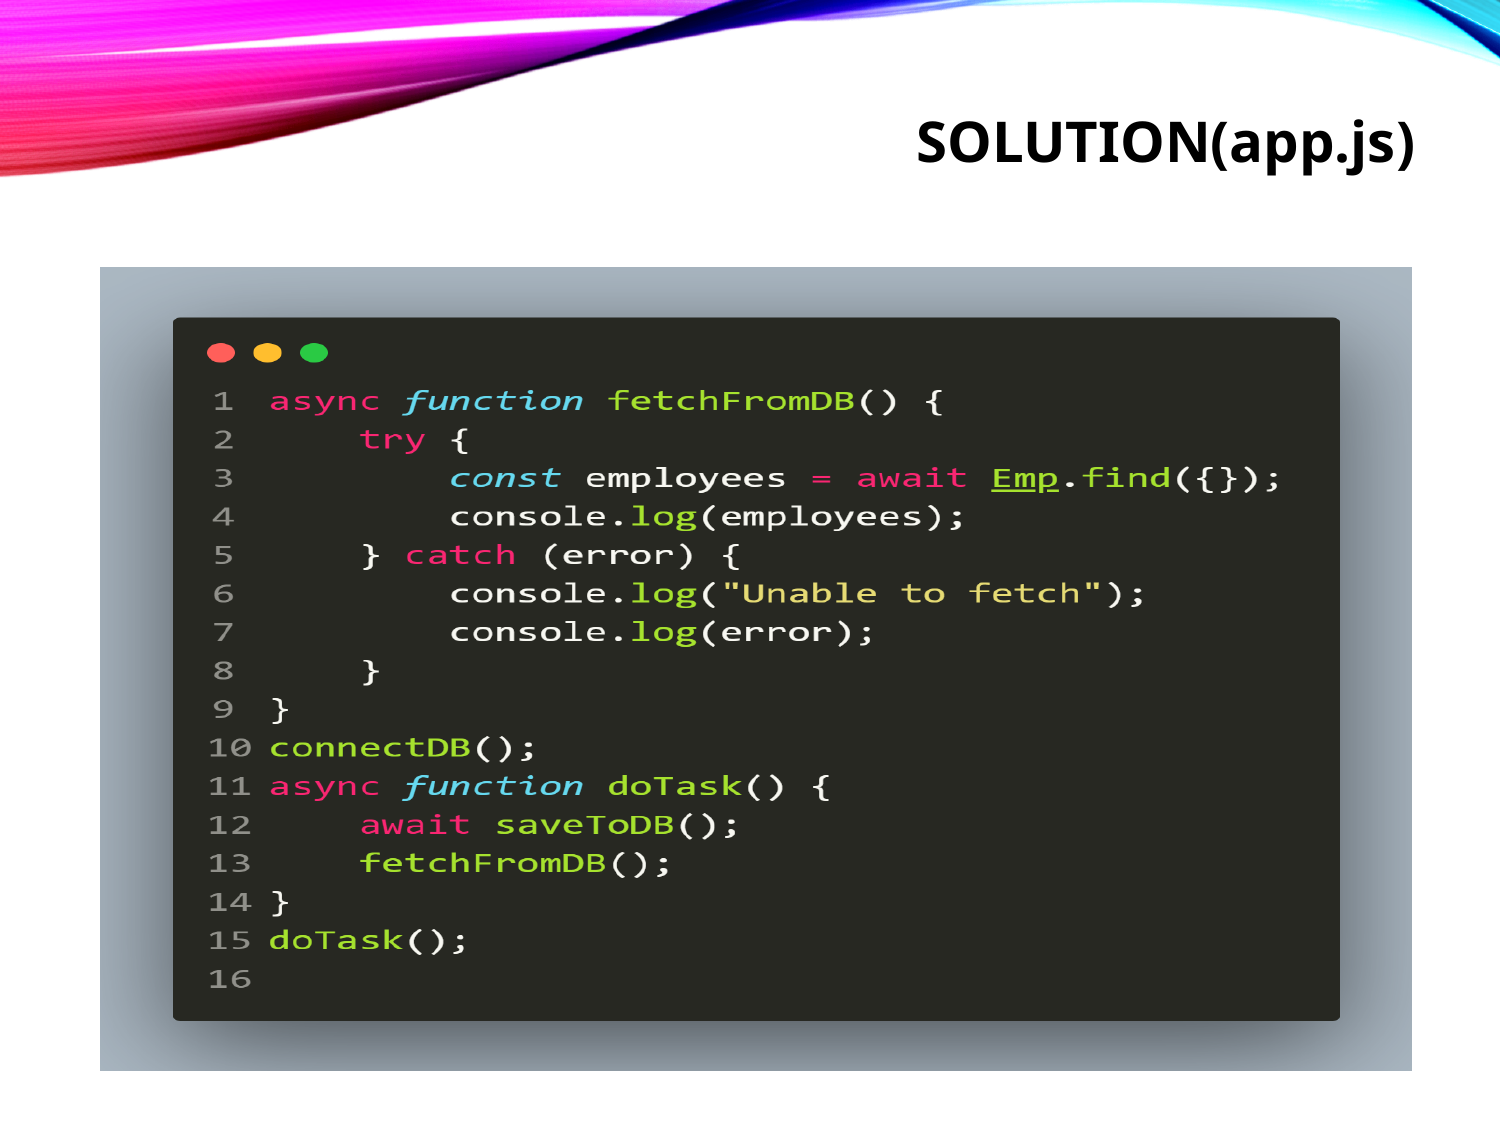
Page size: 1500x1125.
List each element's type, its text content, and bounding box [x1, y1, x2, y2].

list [100, 266, 1412, 1071]
picture [0, 0, 1500, 178]
title Solution(app.js) [383, 38, 1431, 251]
